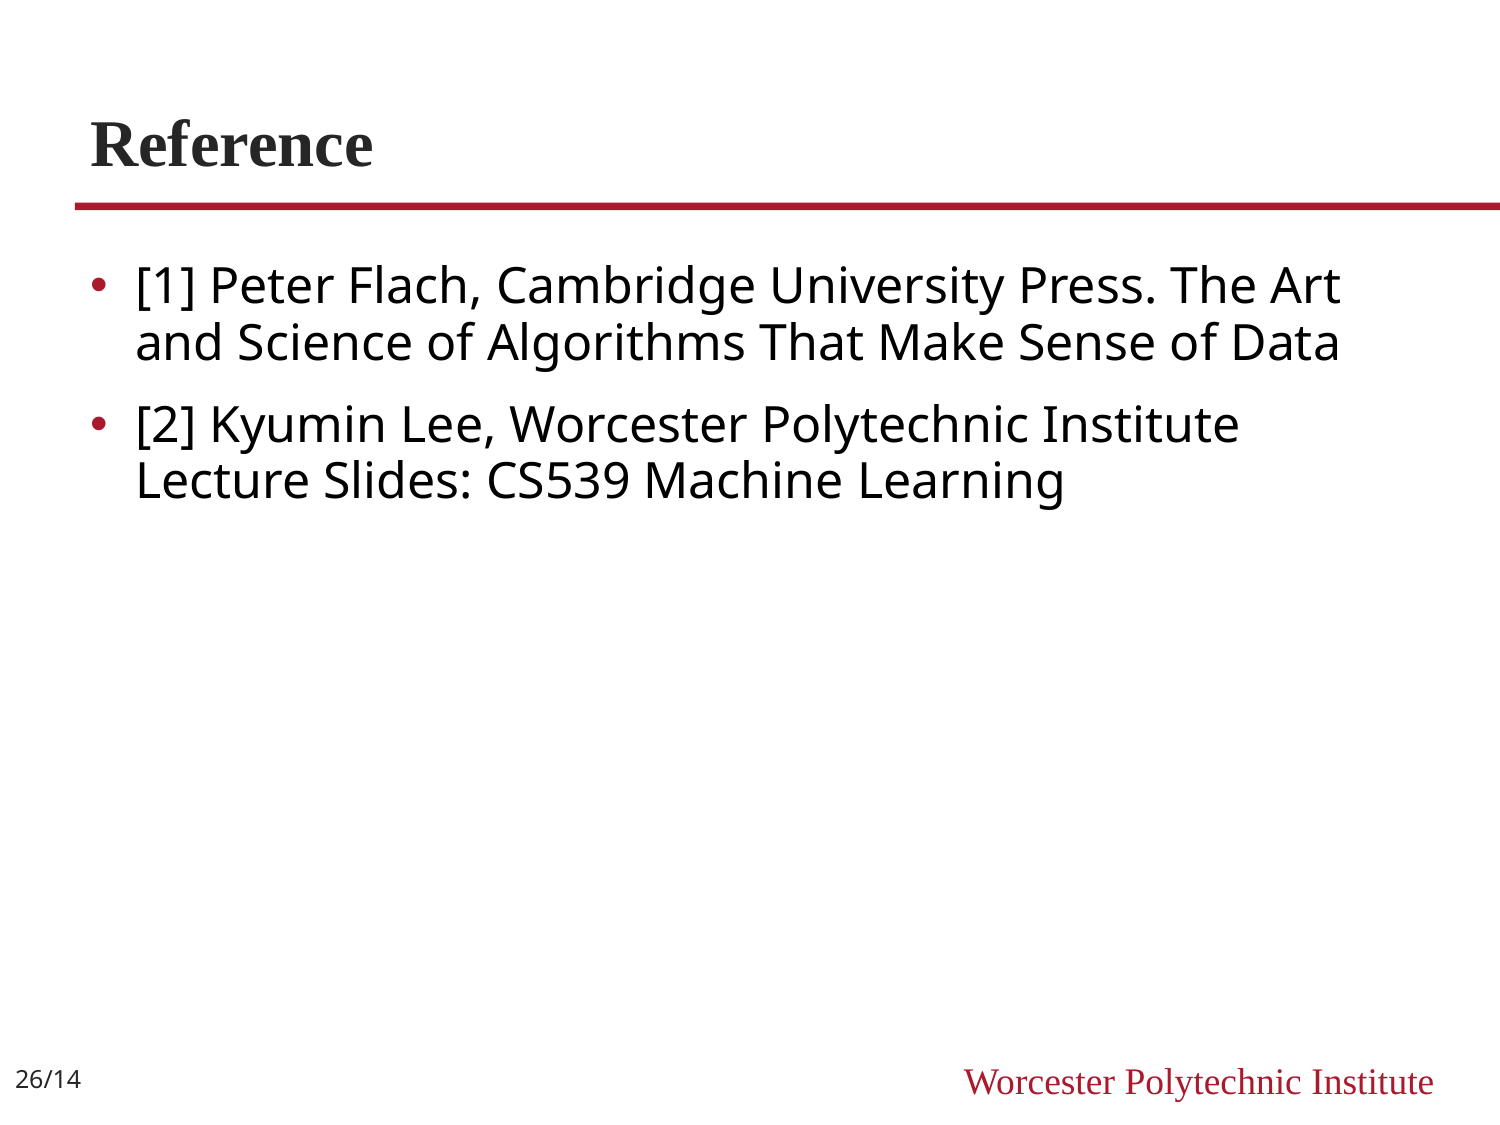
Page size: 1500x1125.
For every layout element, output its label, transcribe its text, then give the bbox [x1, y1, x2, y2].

list [1] Peter Flach, Cambridge University Press. The Art and Science of Algorithms That Make Sense of Data [2] Kyumin Lee, Worcester Polytechnic Institute Lecture Slides: CS539 Machine Learning [75, 249, 1425, 1013]
title Reference [75, 56, 1425, 188]
slide_number 26/14 [0, 1047, 113, 1113]
